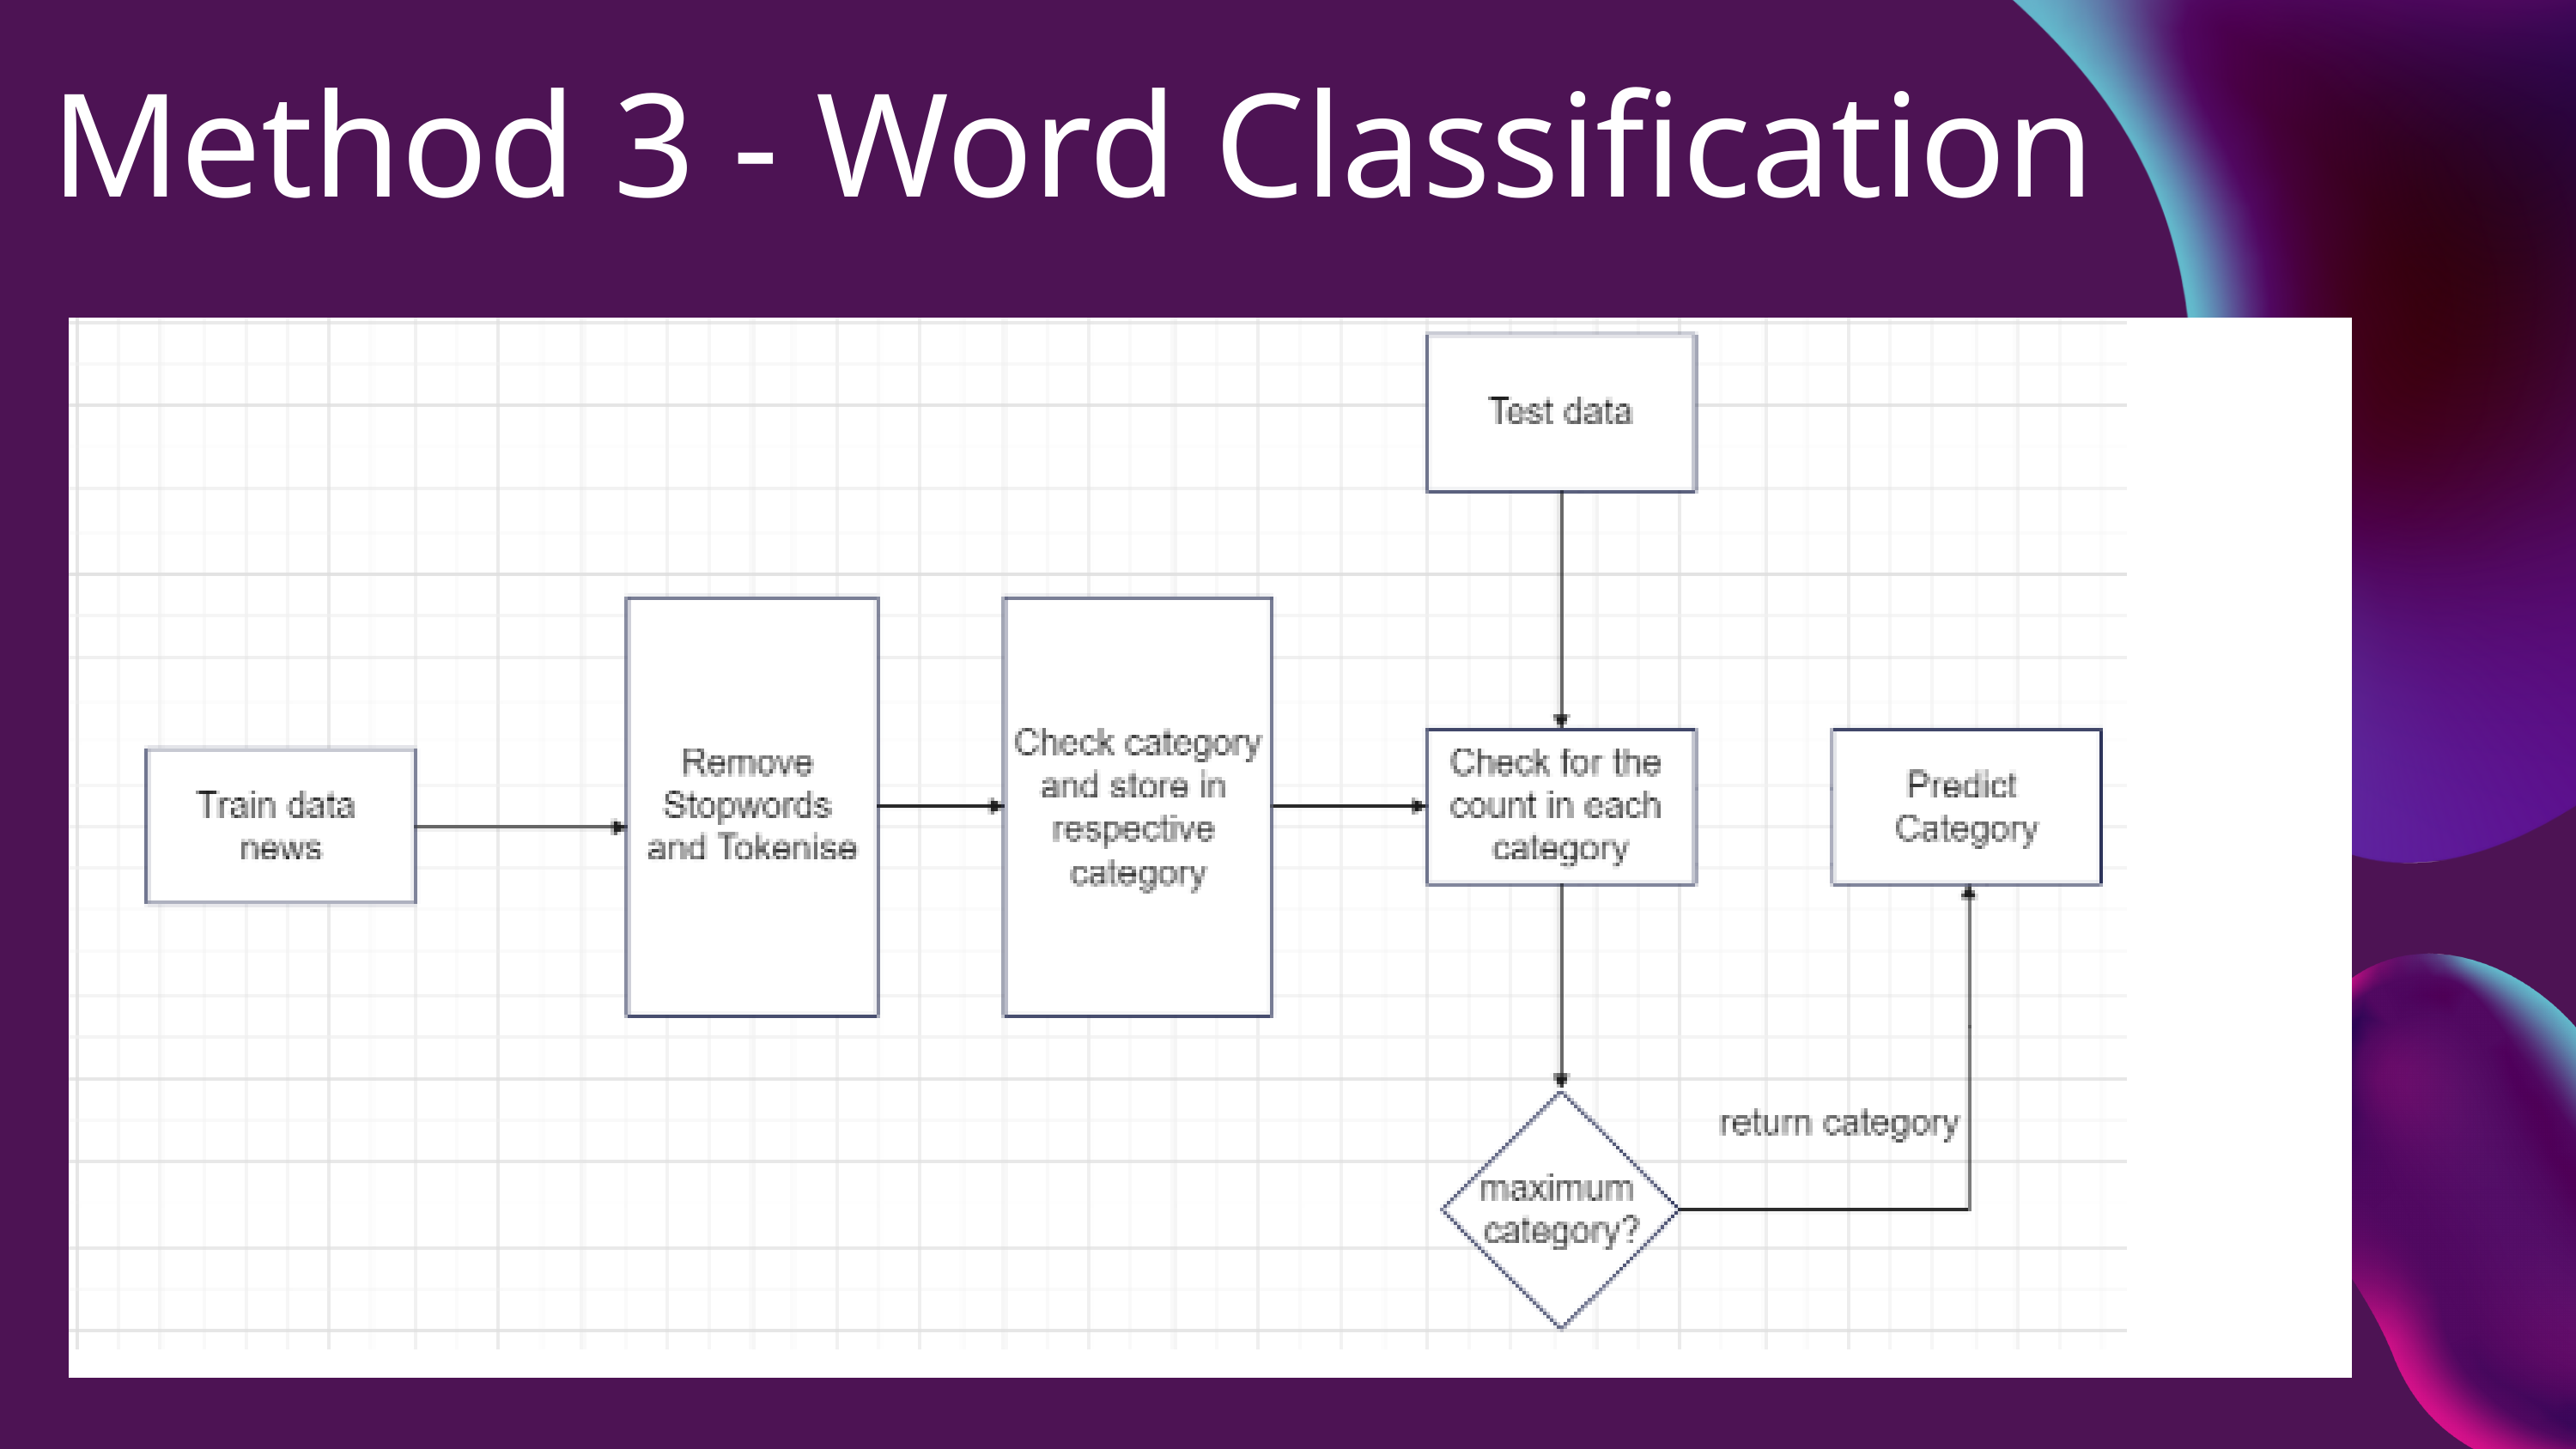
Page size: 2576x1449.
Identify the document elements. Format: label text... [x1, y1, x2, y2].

text_box Method 3 - Word Classification [0, 25, 1788, 226]
picture [69, 0, 2576, 1449]
